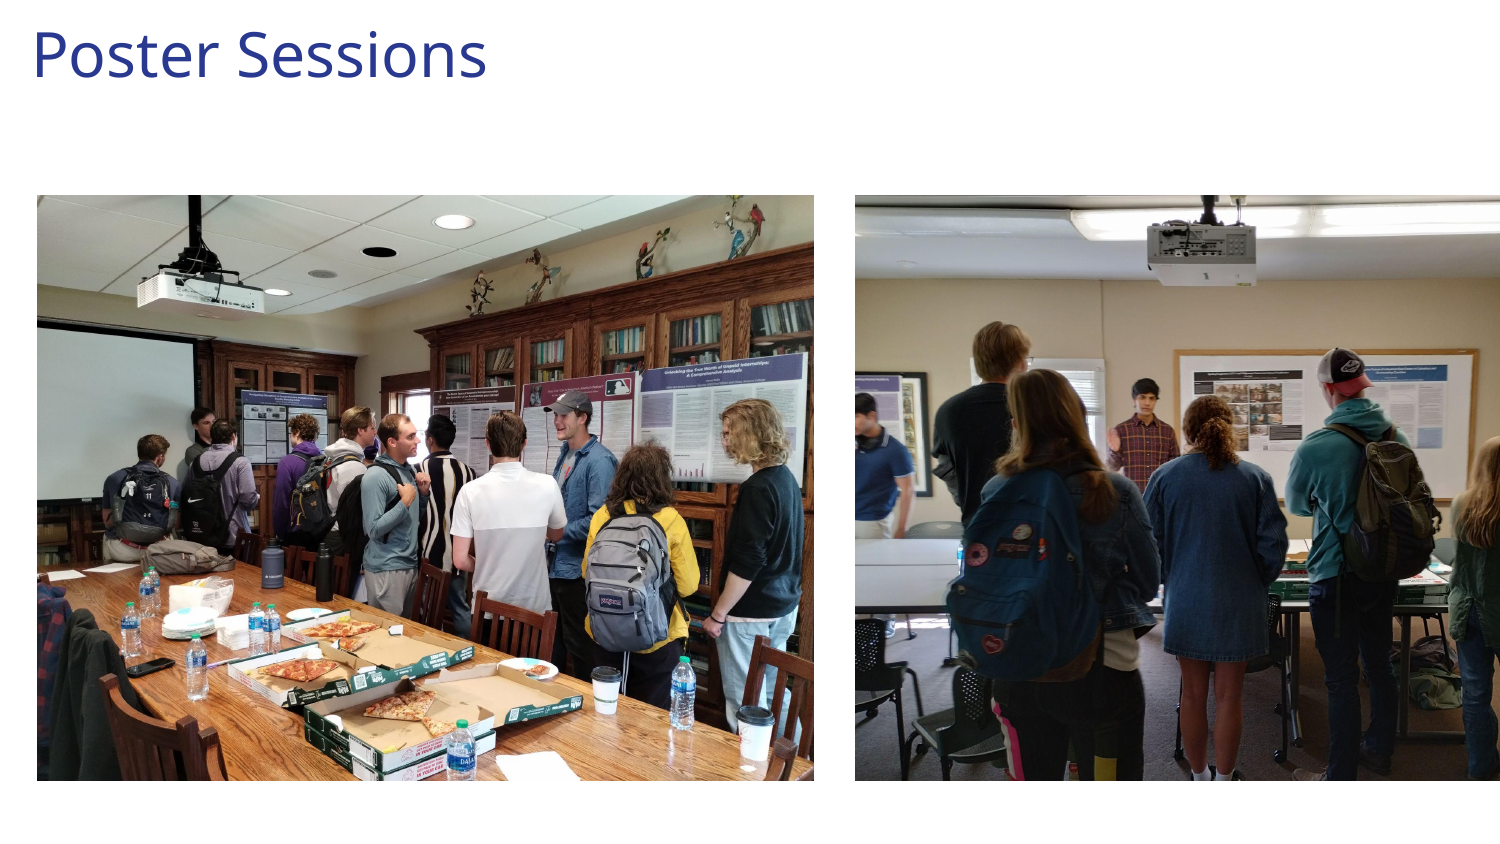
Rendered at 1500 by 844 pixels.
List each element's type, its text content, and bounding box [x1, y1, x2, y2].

picture [854, 195, 1500, 781]
picture [37, 195, 815, 781]
title Poster Sessions [0, 0, 1398, 100]
